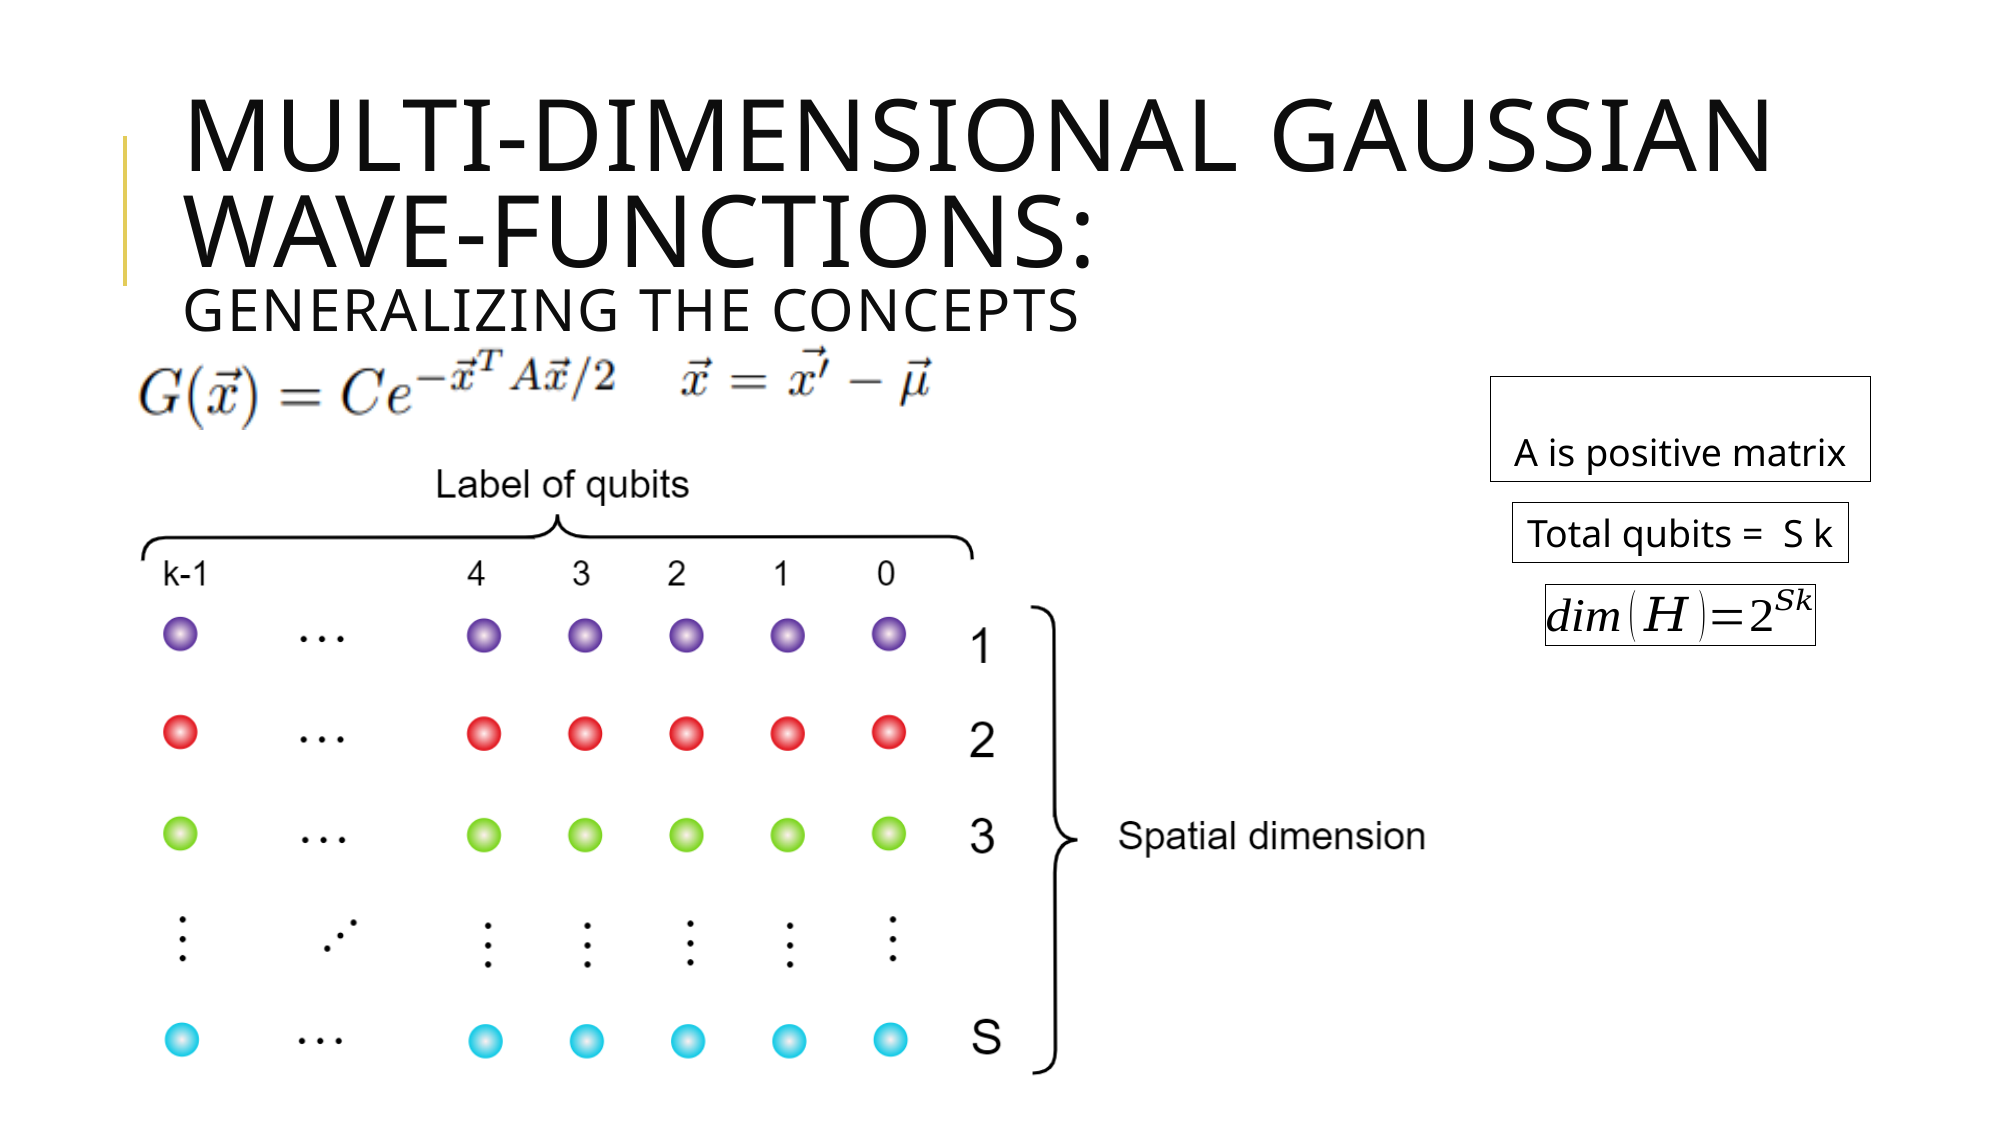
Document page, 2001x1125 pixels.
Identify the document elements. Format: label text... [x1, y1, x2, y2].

picture [108, 462, 1439, 1090]
picture [134, 341, 623, 430]
title multi-dimensional gaussian wave-functions: Generalizing the concepts [168, 96, 1827, 342]
text_box Total qubits = S k [1512, 502, 1849, 563]
picture [673, 341, 943, 430]
